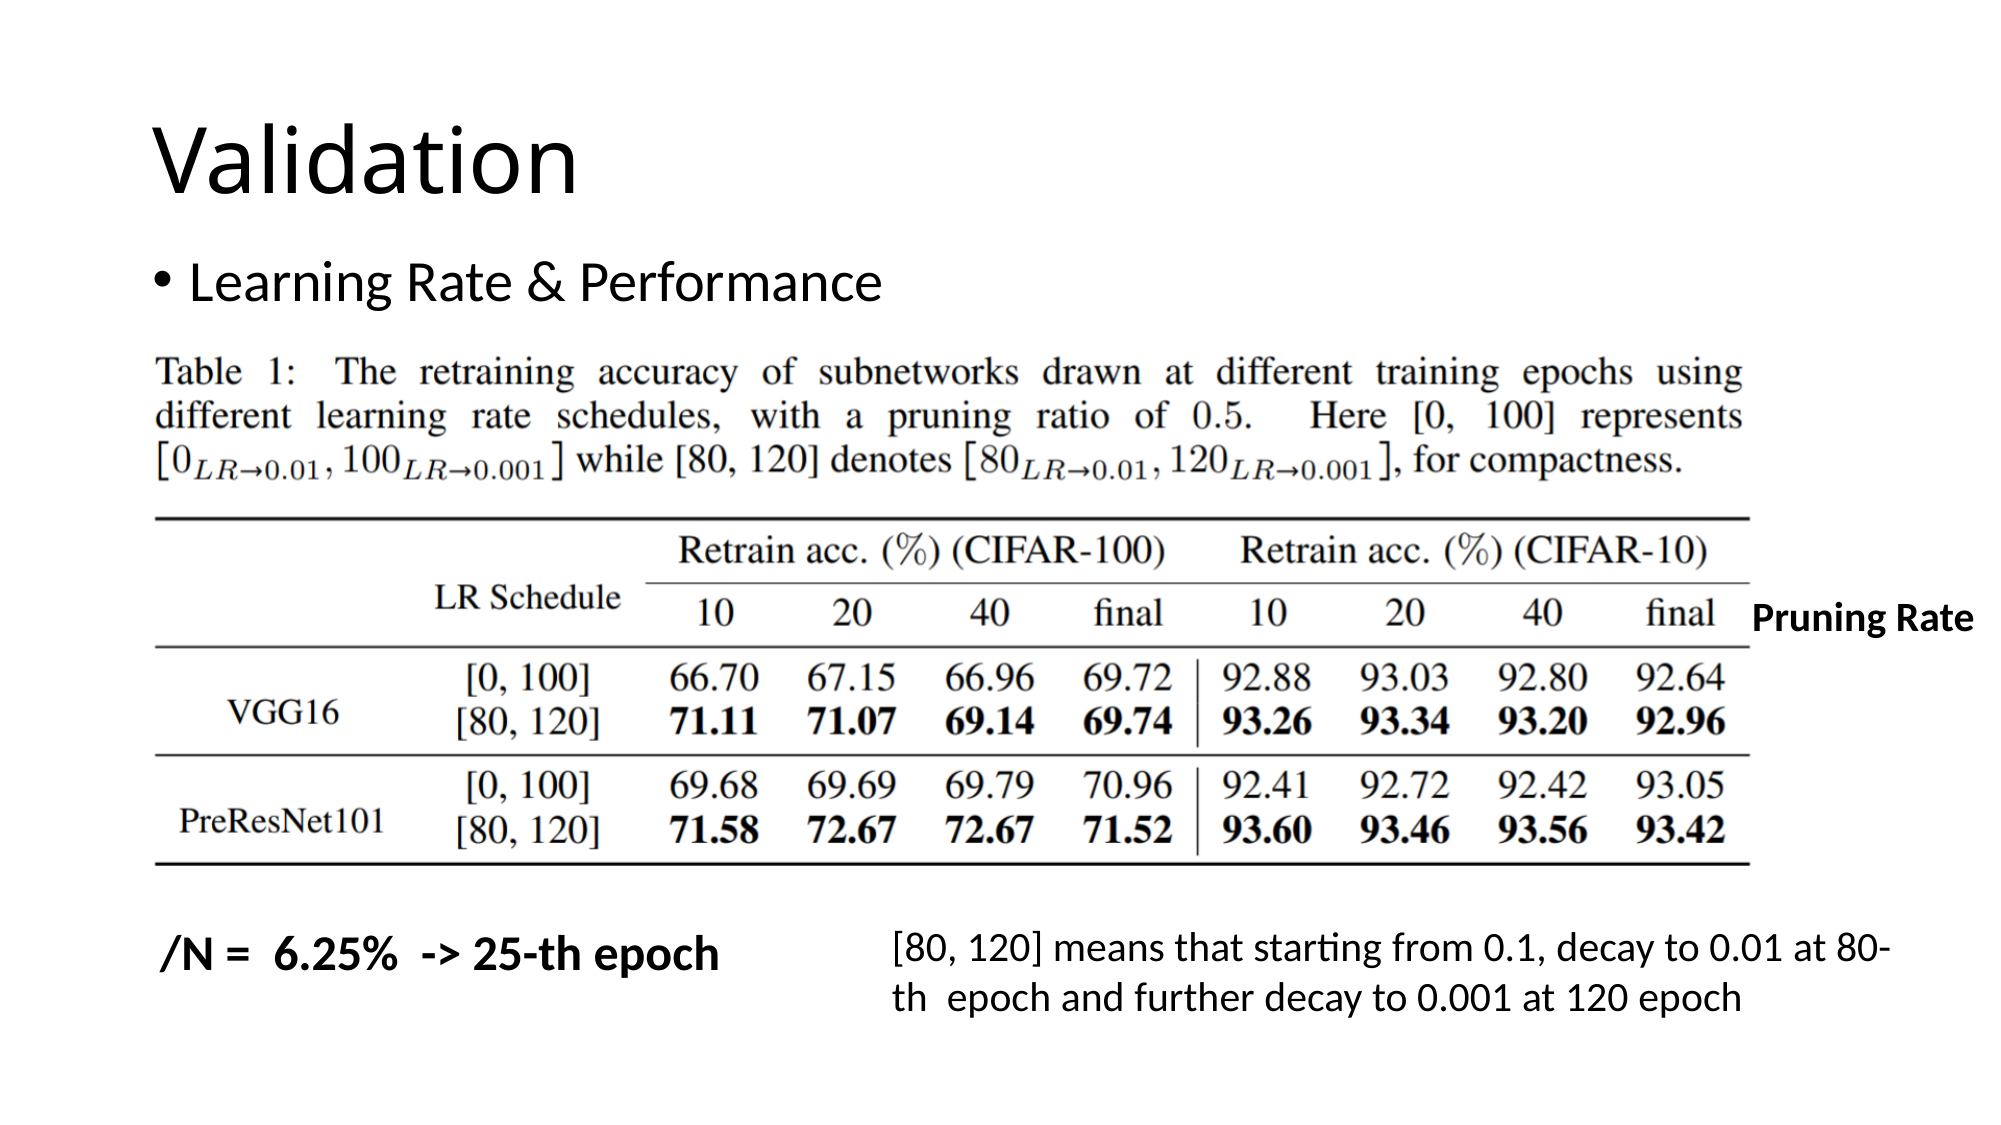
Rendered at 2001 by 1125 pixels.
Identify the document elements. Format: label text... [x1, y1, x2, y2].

title Validation [137, 55, 1863, 243]
text_box [80, 120] means that starting from 0.1, decay to 0.01 at 80-th epoch and further decay to 0.001 at 120 epoch [877, 912, 1950, 1078]
list Learning Rate & Performance [137, 648, 1863, 1014]
text_box Pruning Rate [1763, 582, 2000, 648]
list Learning Rate & Performance [137, 243, 1863, 582]
picture [137, 344, 1763, 890]
